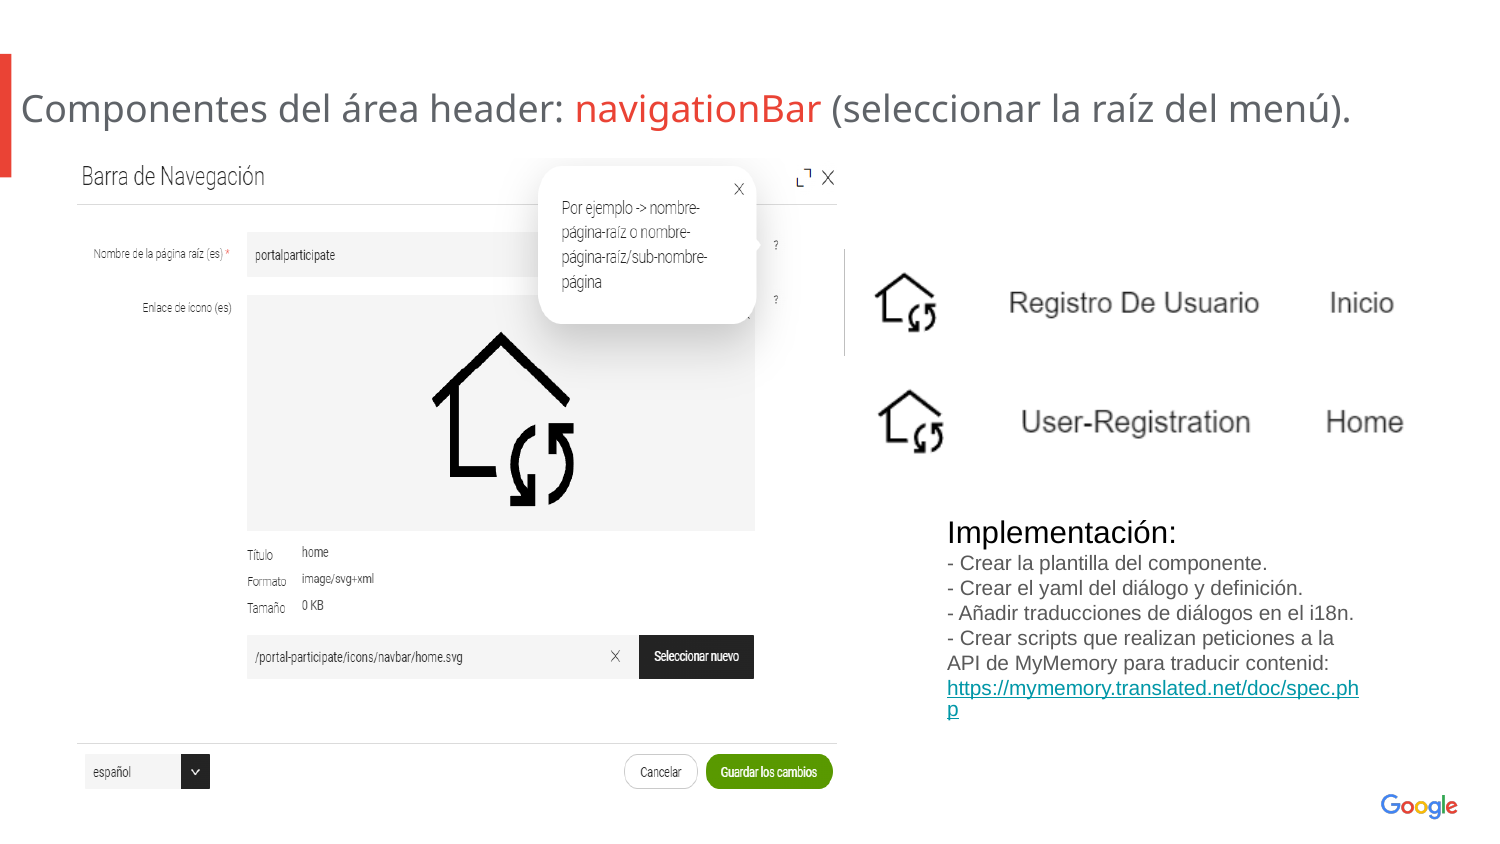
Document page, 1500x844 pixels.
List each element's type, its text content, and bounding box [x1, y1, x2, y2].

text_box Componentes del área header: navigationBar (seleccionar la raíz del menú). [20, 70, 1457, 146]
picture [1381, 794, 1458, 820]
picture [76, 157, 1434, 790]
picture [857, 364, 1440, 480]
text_box Implementación: - Crear la plantilla del componente. - Crear el yaml del diálogo y definición. - Añadir traducciones de diálogos en el i18n. - Crear scripts que realizan peticiones a la API de MyMemory para traducir contenid: https://mymemory.translated.net/doc/spec.php [932, 497, 1382, 742]
